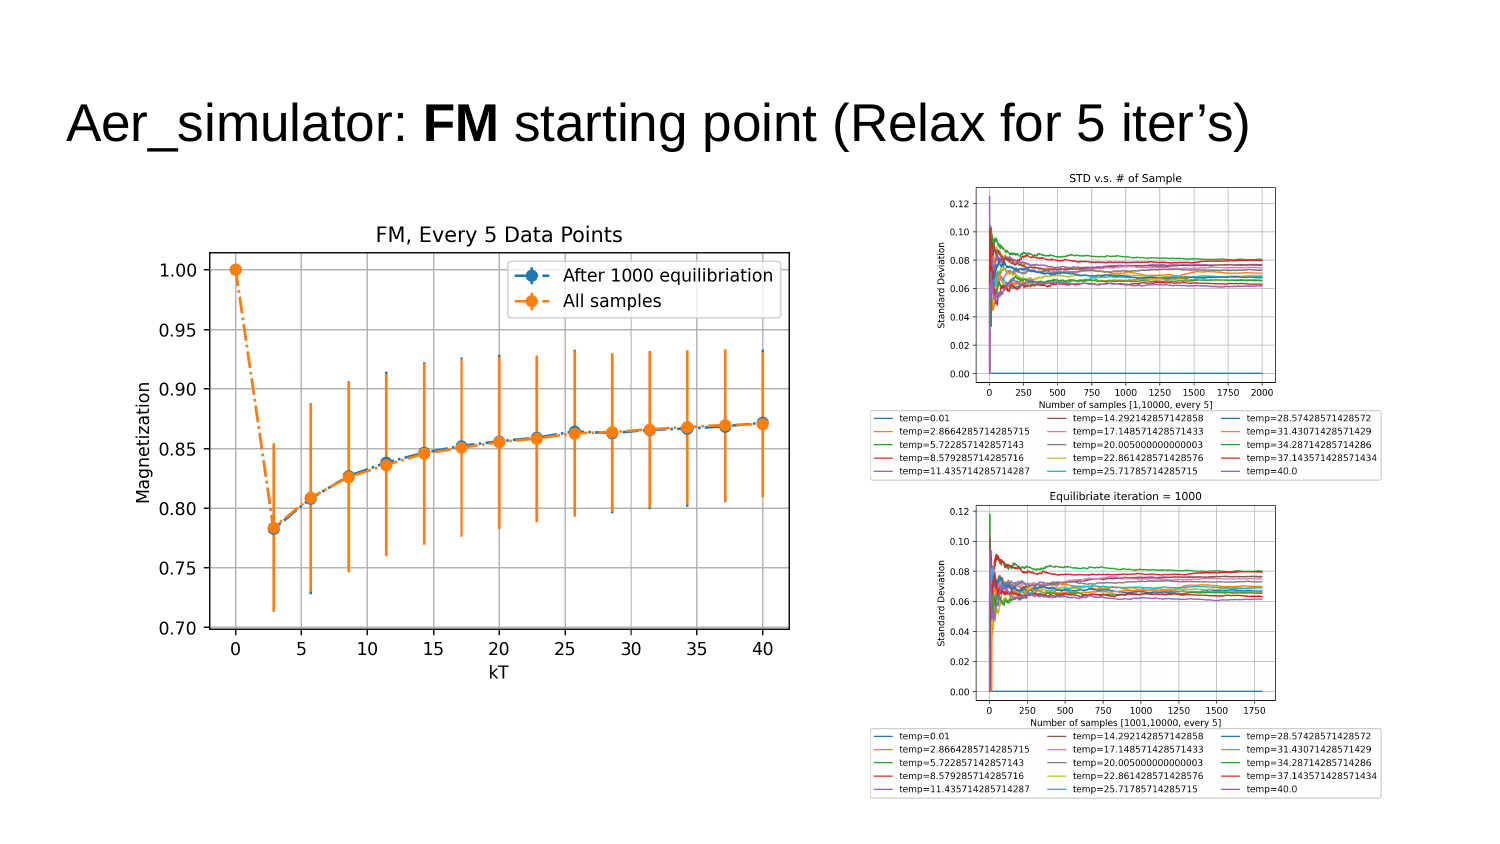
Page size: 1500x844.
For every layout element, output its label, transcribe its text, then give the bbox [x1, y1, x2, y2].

title Aer_simulator: FM starting point (Relax for 5 iter’s) [51, 72, 1449, 167]
picture [863, 166, 1387, 804]
picture [122, 213, 801, 694]
